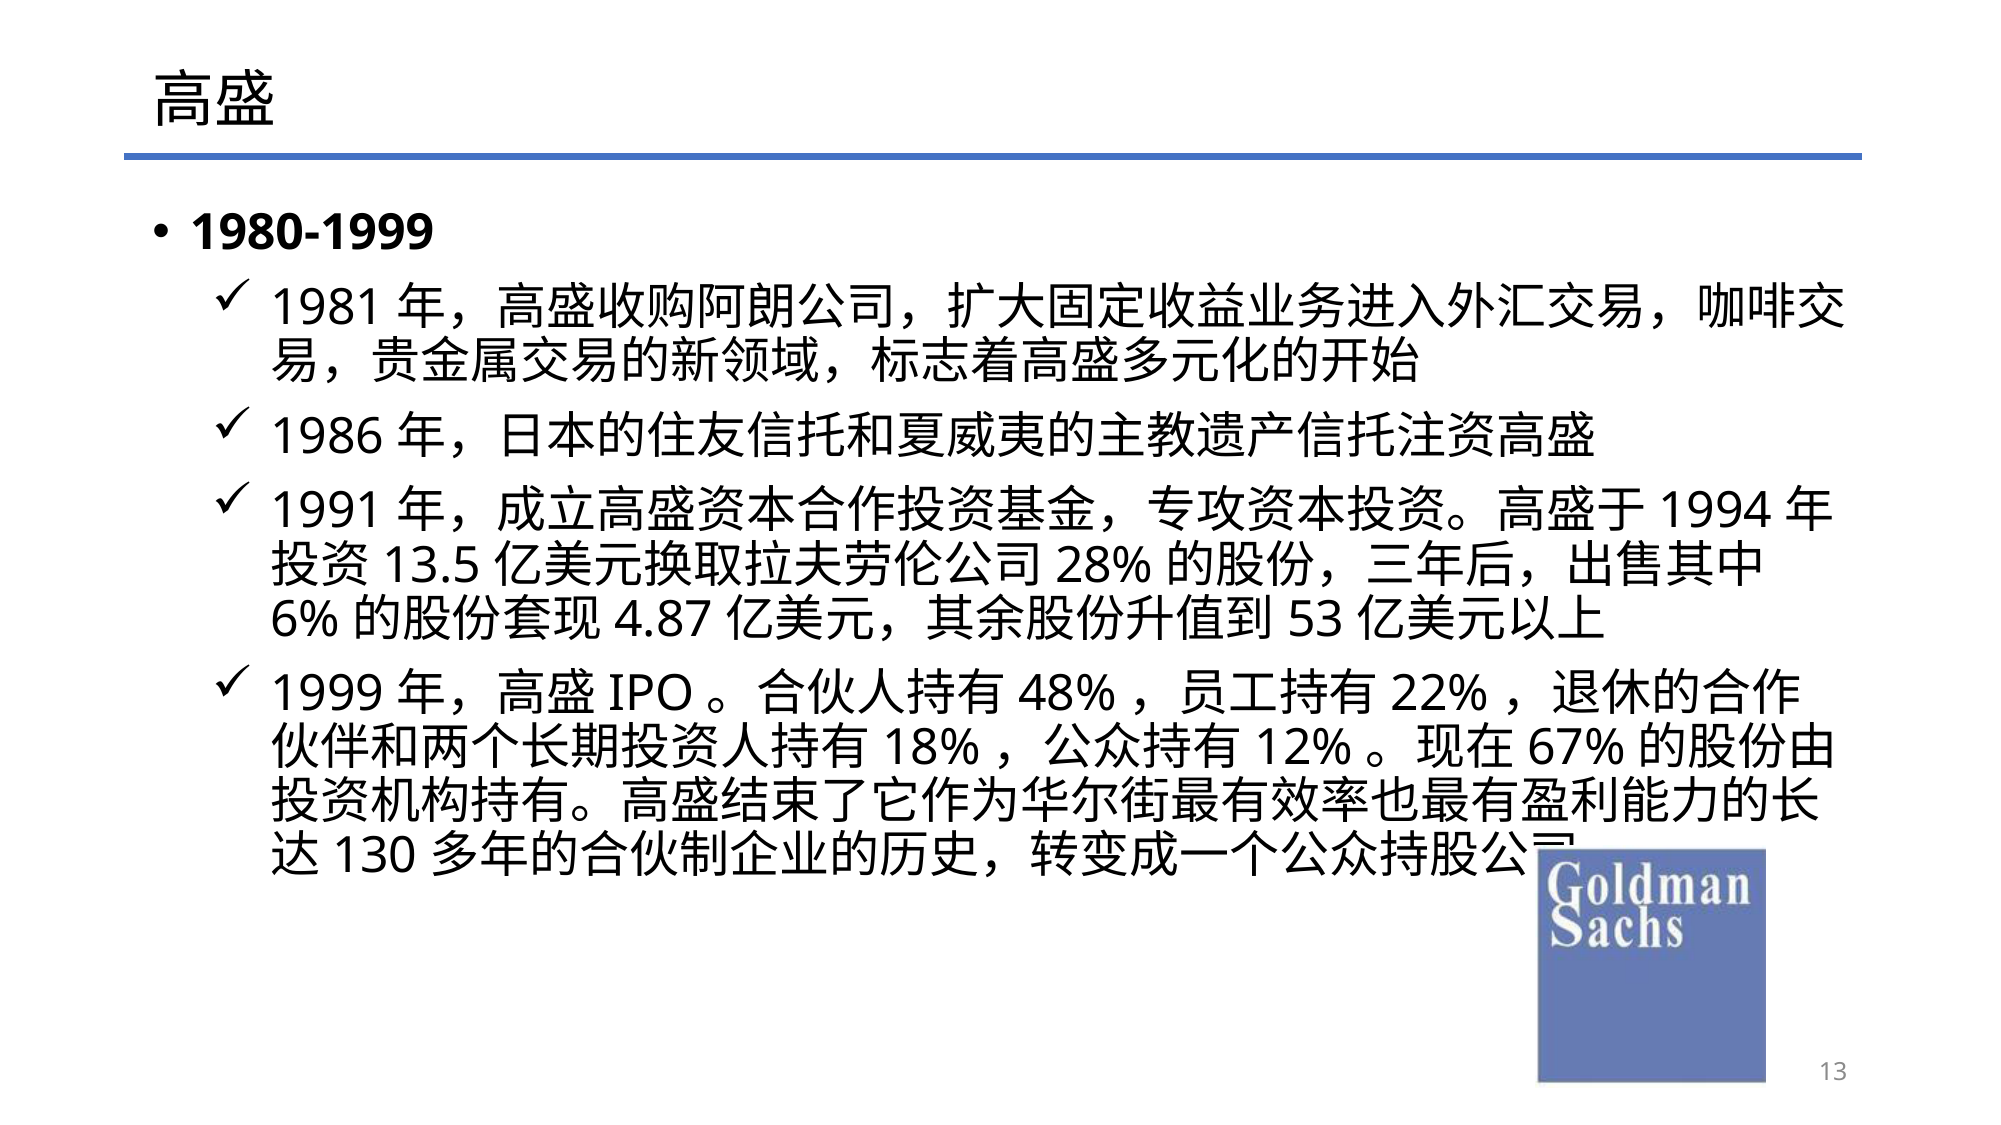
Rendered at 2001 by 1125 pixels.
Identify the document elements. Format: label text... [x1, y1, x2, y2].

slide_number 13 [1412, 1042, 1863, 1103]
picture [1535, 845, 1766, 1088]
list 1980-1999 1981年，高盛收购阿朗公司，扩大固定收益业务进入外汇交易，咖啡交易，贵金属交易的新领域，标志着高盛多元化的开始 1986年，日本的住友信托和夏威夷的主教遗产信托注资高盛 1991年，成立高盛资本合作投资基金，专攻资本投资。高盛于1994年投资13.5亿美元换取拉夫劳伦公司28%的股份，三年后，出售其中6%的股份套现4.87亿美元，其余股份升值到53亿美元以上 1999年，高盛IPO。合伙人持有48%，员工持有22%，退休的合作伙伴和两个长期投资人持有18%，公众持有12%。现在67%的股份由投资机构持有。高盛结束了它作为华尔街最有效率也最有盈利能力的长达130多年的合伙制企业的历史，转变成一个公众持股公司。 [137, 198, 1863, 1014]
title 高盛 [137, 59, 1863, 143]
